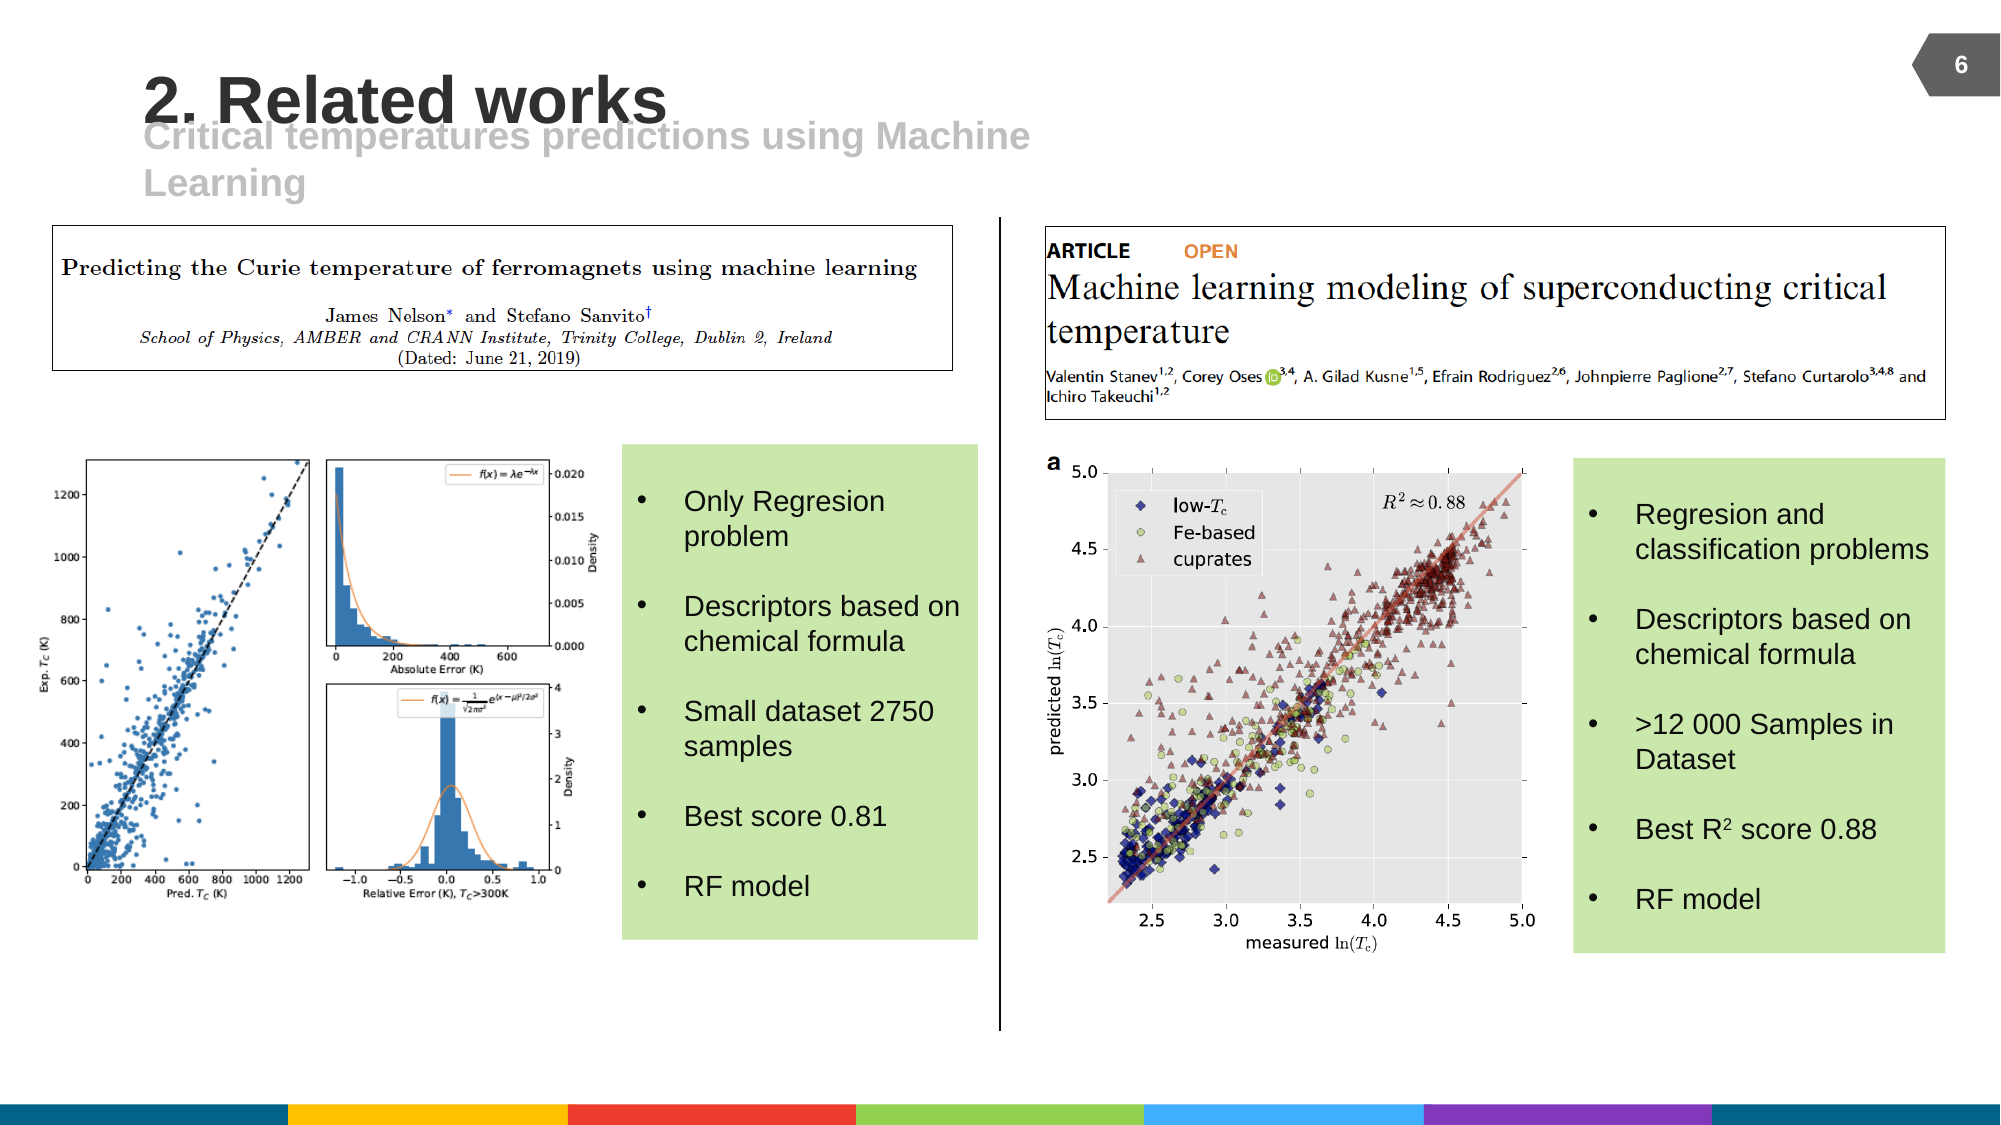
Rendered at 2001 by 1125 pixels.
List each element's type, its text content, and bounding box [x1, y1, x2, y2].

picture [26, 419, 632, 925]
list Critical temperatures predictions using Machine Learning [143, 135, 1044, 180]
picture [52, 225, 954, 372]
picture [1021, 444, 1547, 958]
picture [1045, 225, 1946, 420]
text_box Only Regresion problem Descriptors based on chemical formula Small dataset 2750 samples Best score 0.81 RF model [620, 442, 980, 942]
text_box Regresion and classification problems Descriptors based on chemical formula >12 000 Samples in Dataset Best R2 score 0.88 RF model [1571, 456, 1947, 955]
slide_number 6 [1919, 33, 2000, 94]
title 2. Related works [143, 58, 1377, 136]
